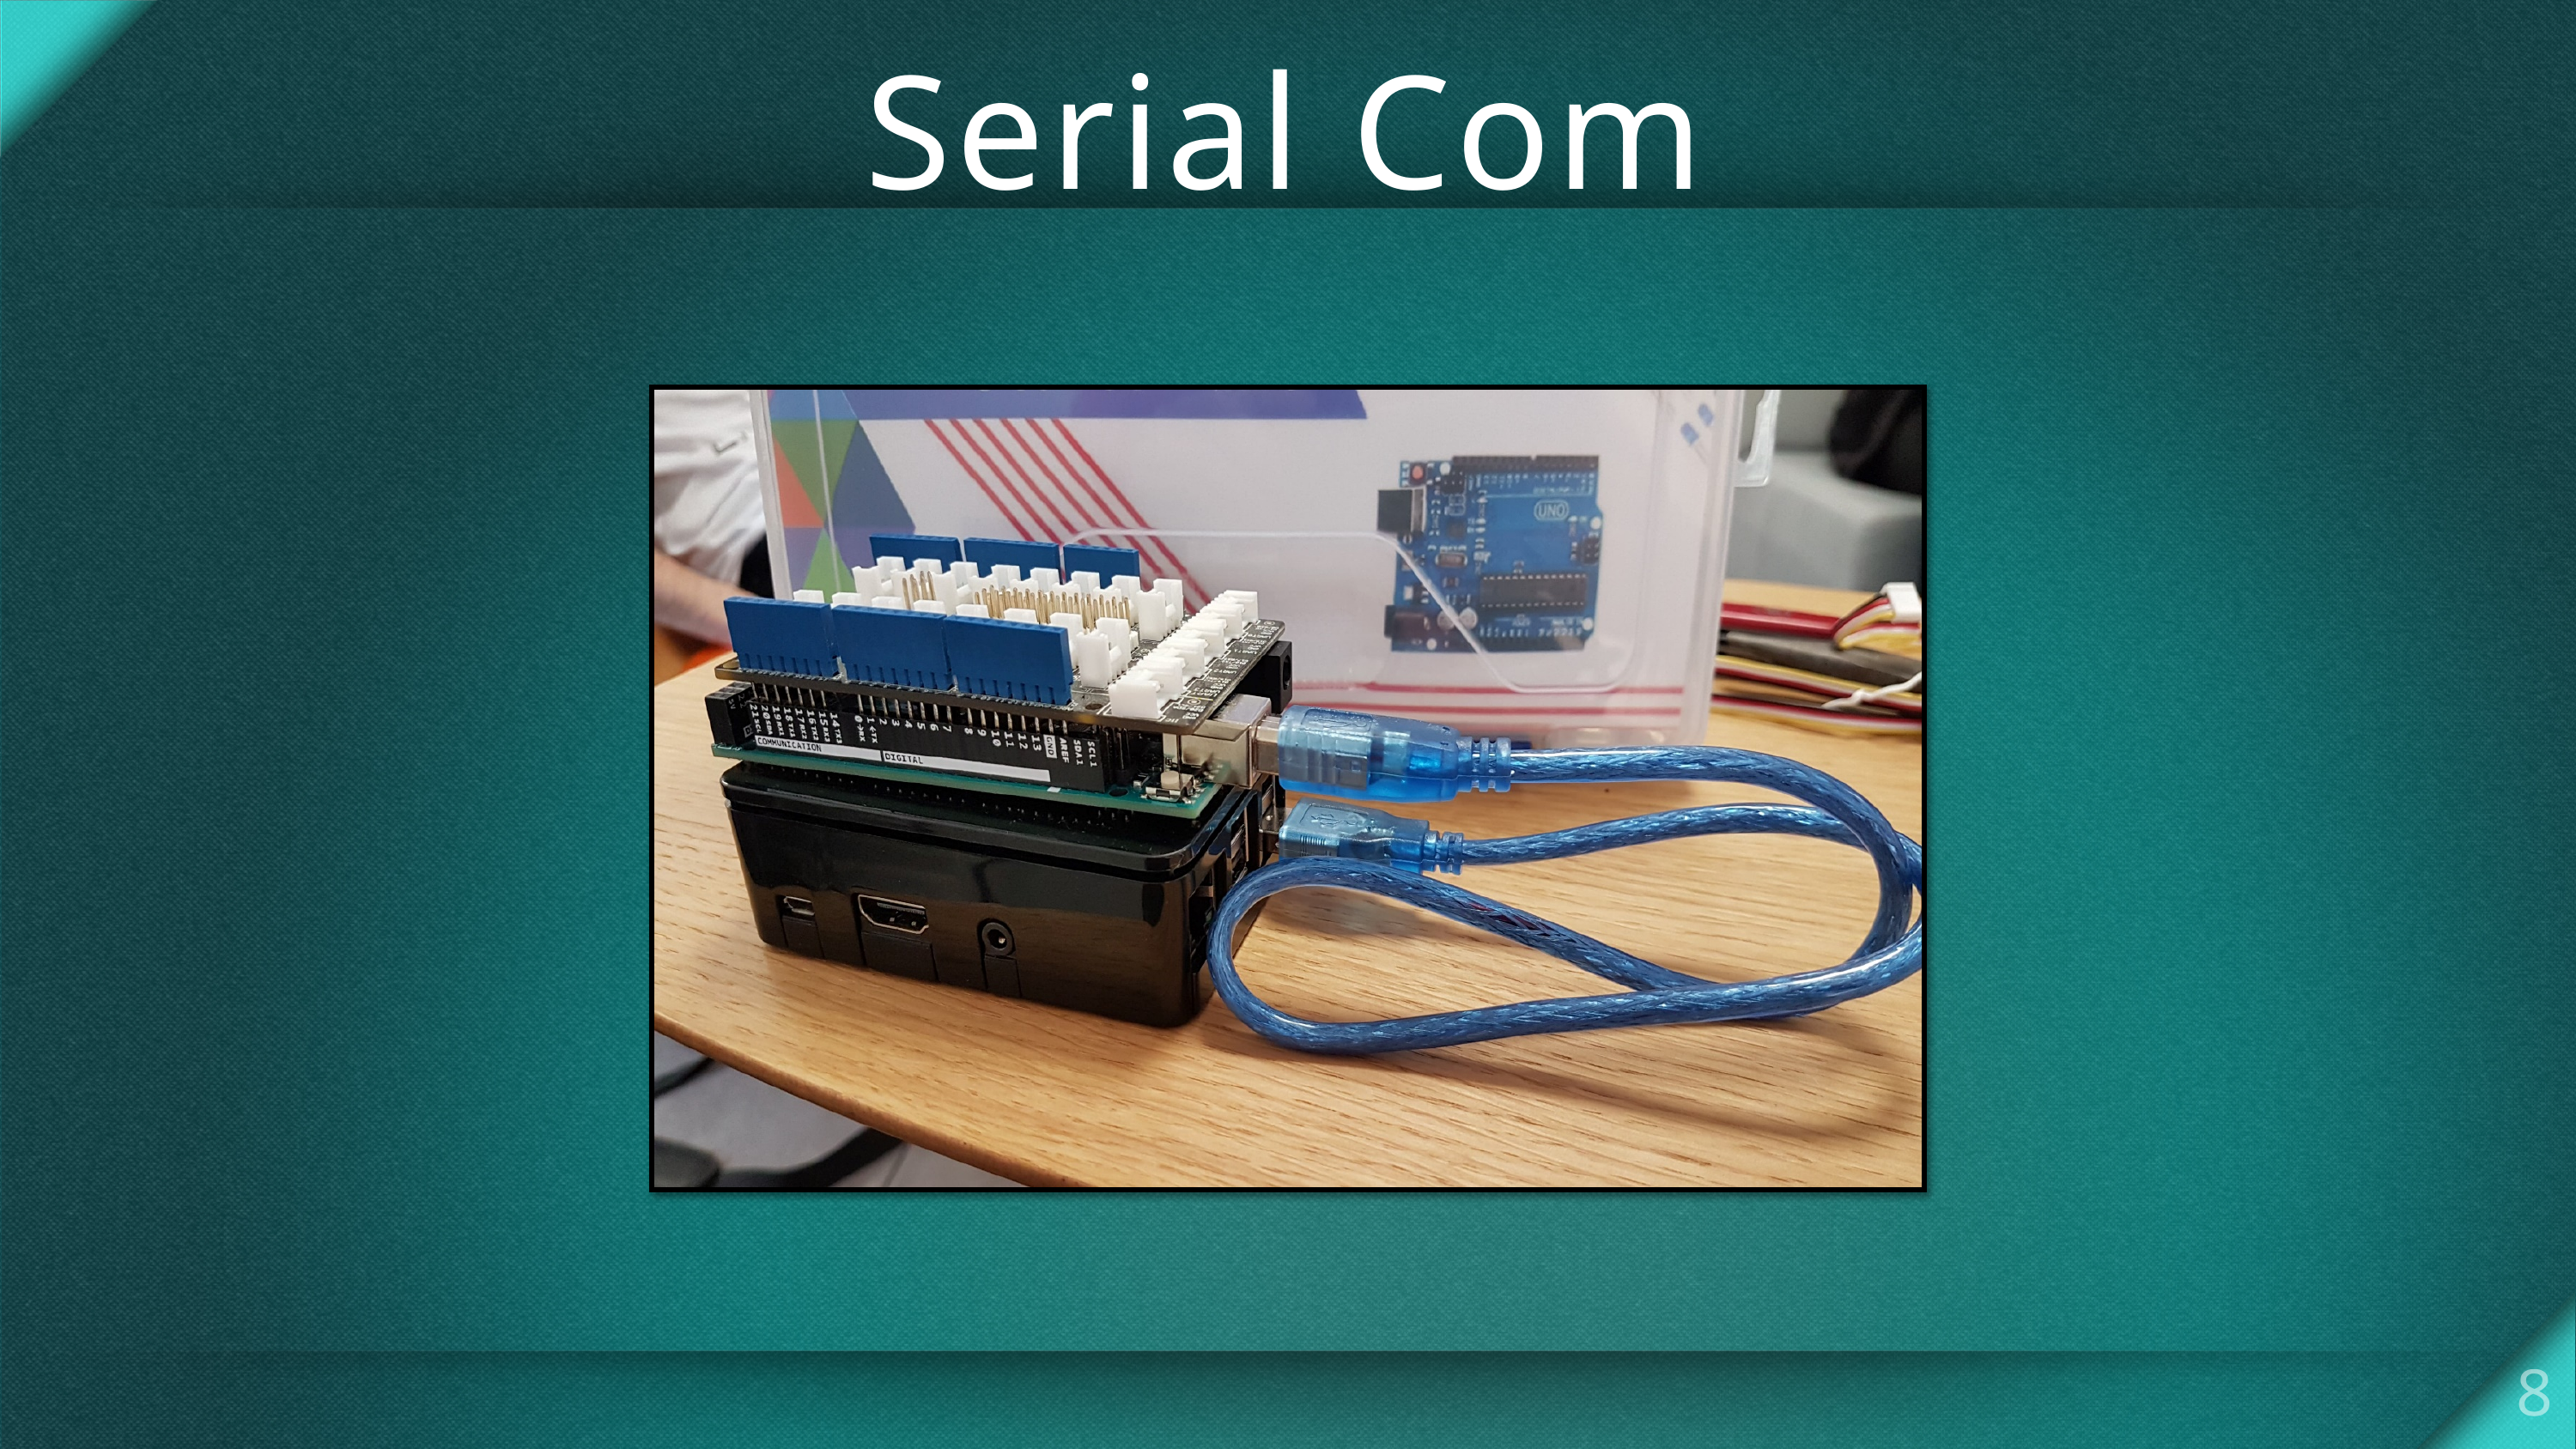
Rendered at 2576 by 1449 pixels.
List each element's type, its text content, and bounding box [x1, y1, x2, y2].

title Serial Com [125, 41, 2445, 211]
picture [0, 0, 2576, 1449]
slide_number 8 [2482, 1356, 2576, 1434]
picture [2567, 1434, 2576, 1449]
